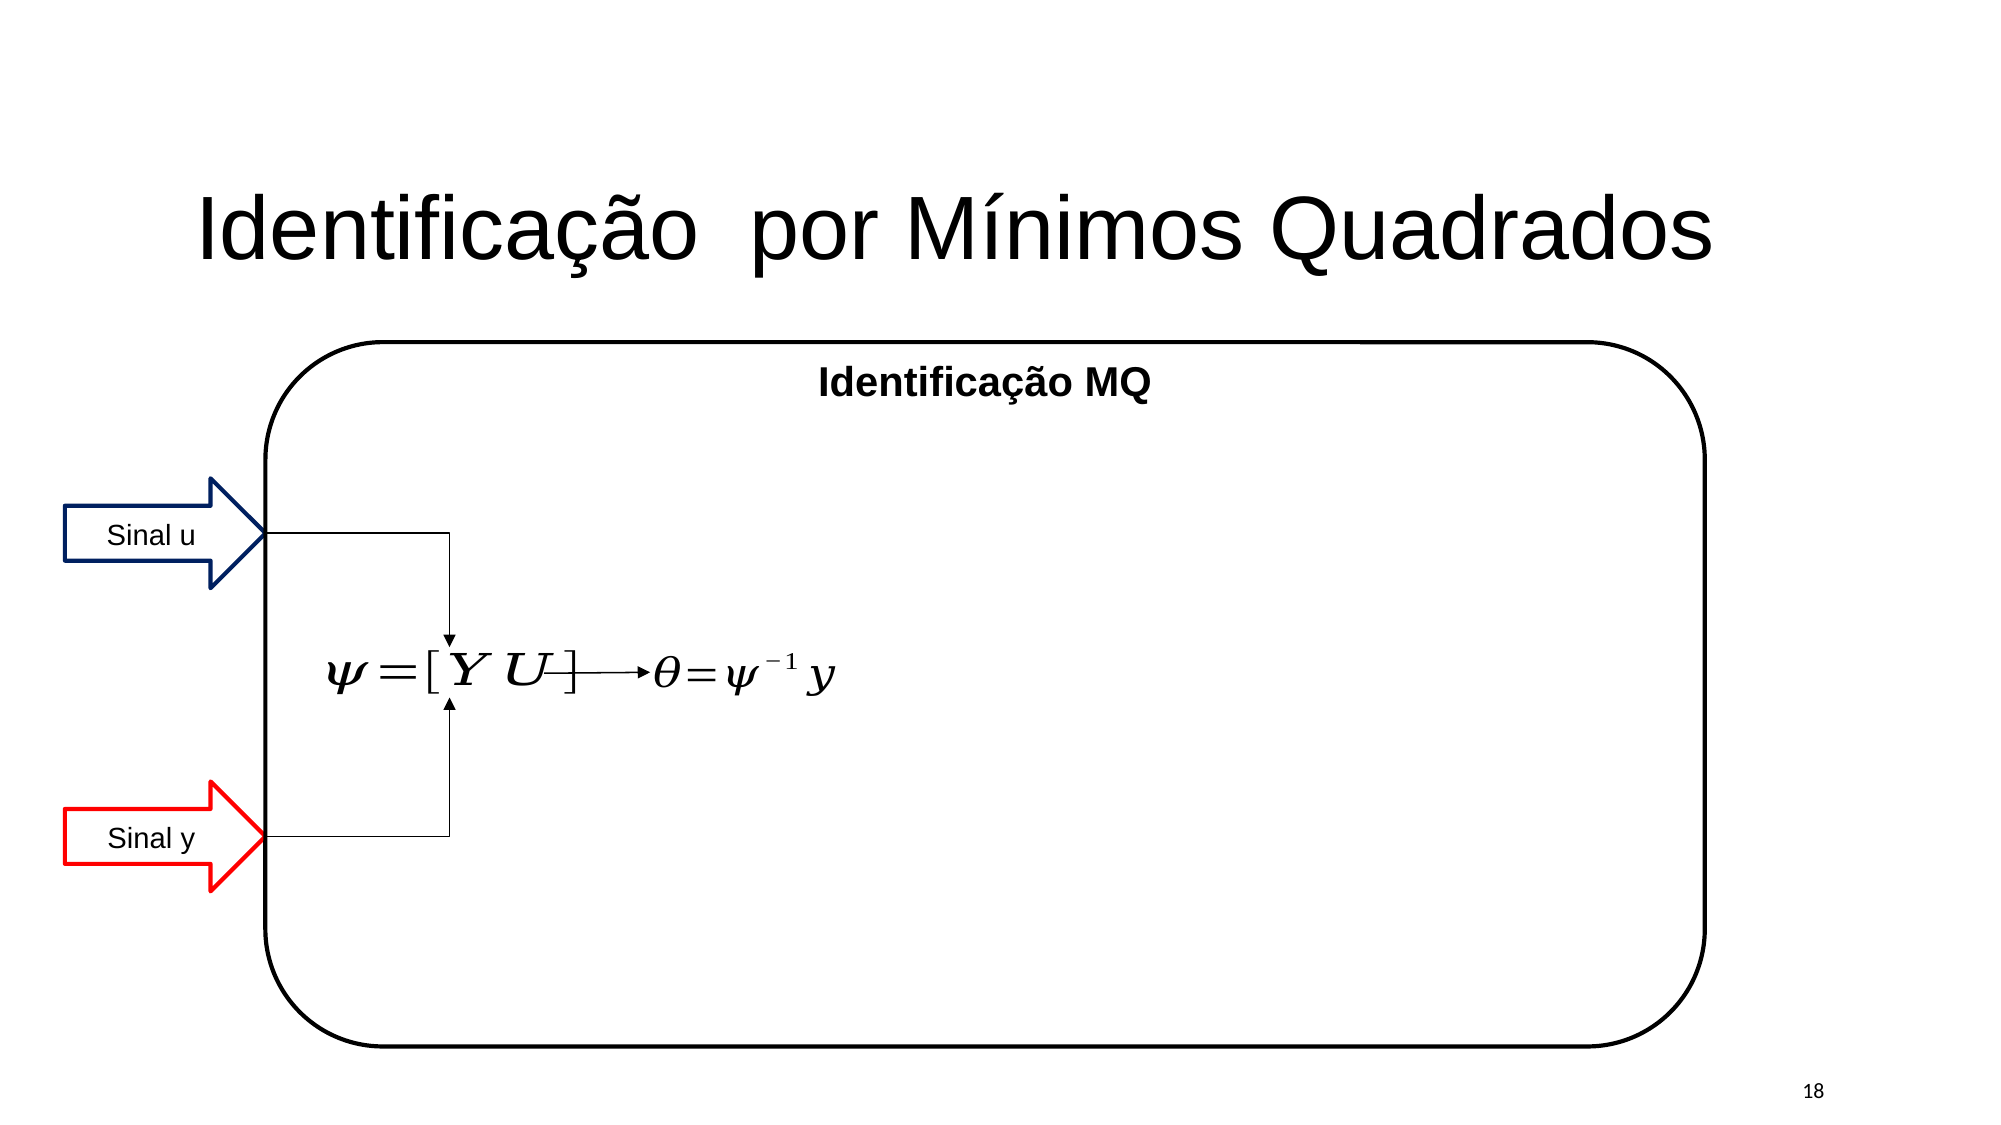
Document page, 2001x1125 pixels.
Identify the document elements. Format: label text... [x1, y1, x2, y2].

title Identificação por Mínimos Quadrados [180, 47, 1830, 285]
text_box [265, 697, 450, 837]
text_box Sinal u [62, 476, 263, 591]
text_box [265, 532, 450, 648]
text_box Identificação MQ [263, 340, 1707, 1049]
slide_number 18 [1624, 1059, 1840, 1120]
text_box Sinal y [62, 779, 263, 894]
